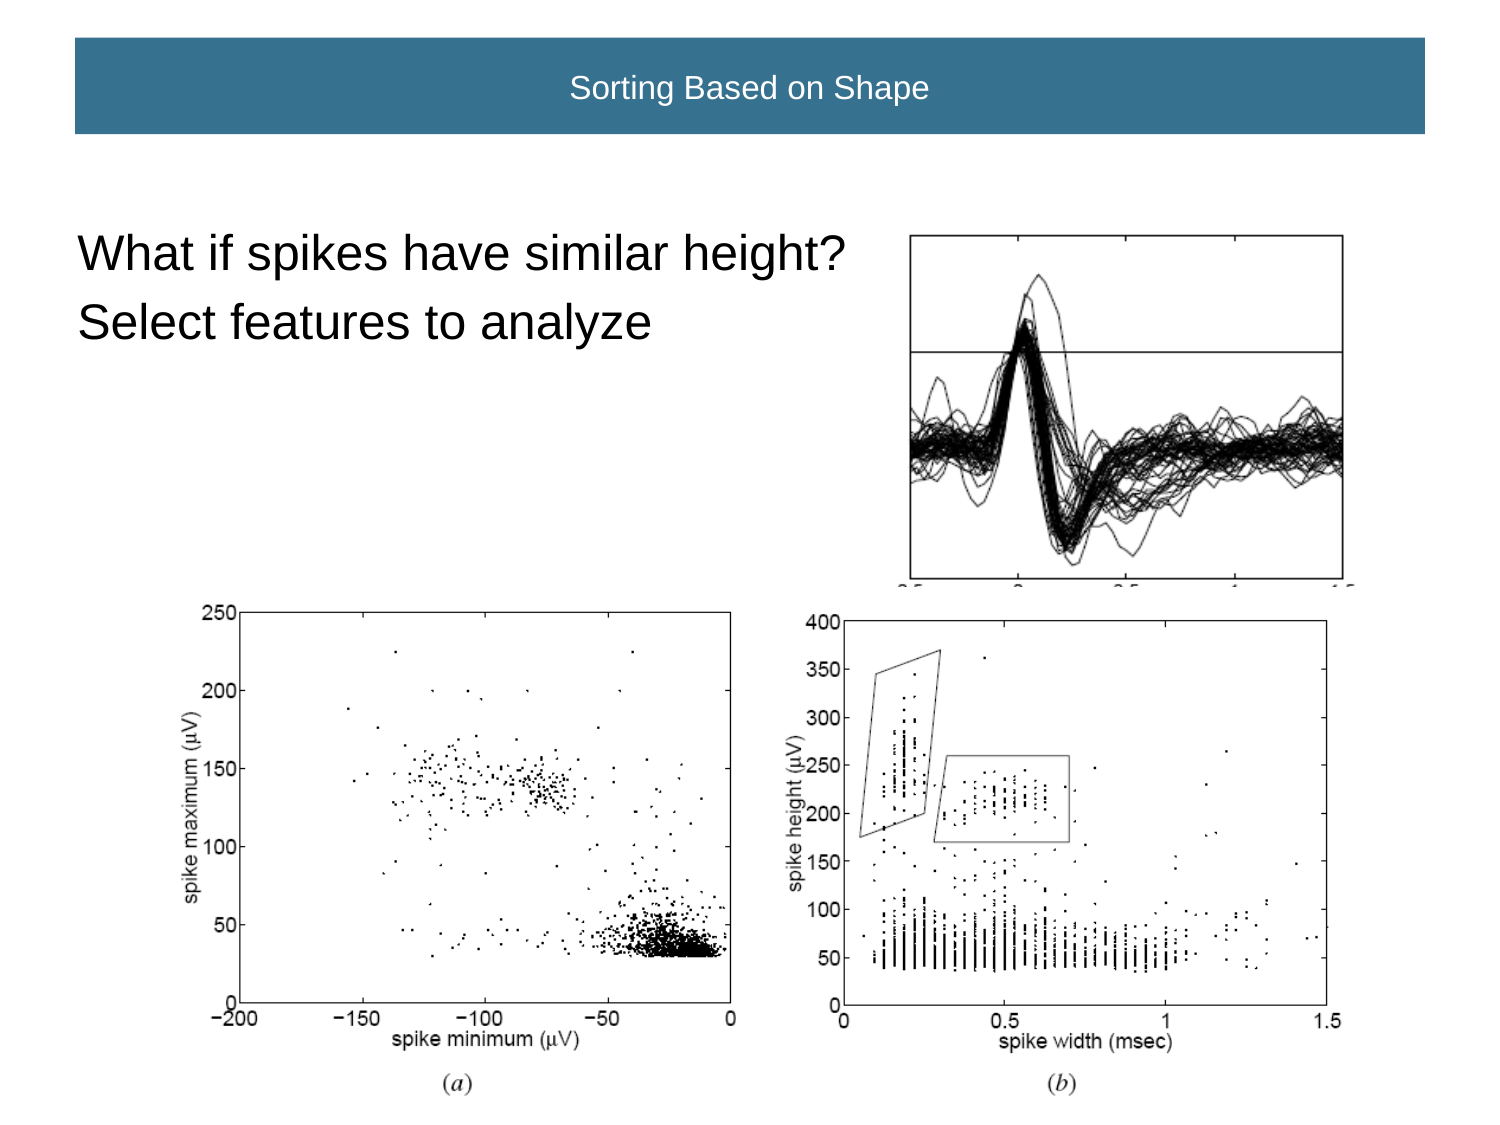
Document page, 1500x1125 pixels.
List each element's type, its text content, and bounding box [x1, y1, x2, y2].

list What if spikes have similar height? Select features to analyze [62, 212, 869, 613]
title Sorting Based on Shape [75, 37, 1425, 135]
picture [154, 199, 1376, 1109]
